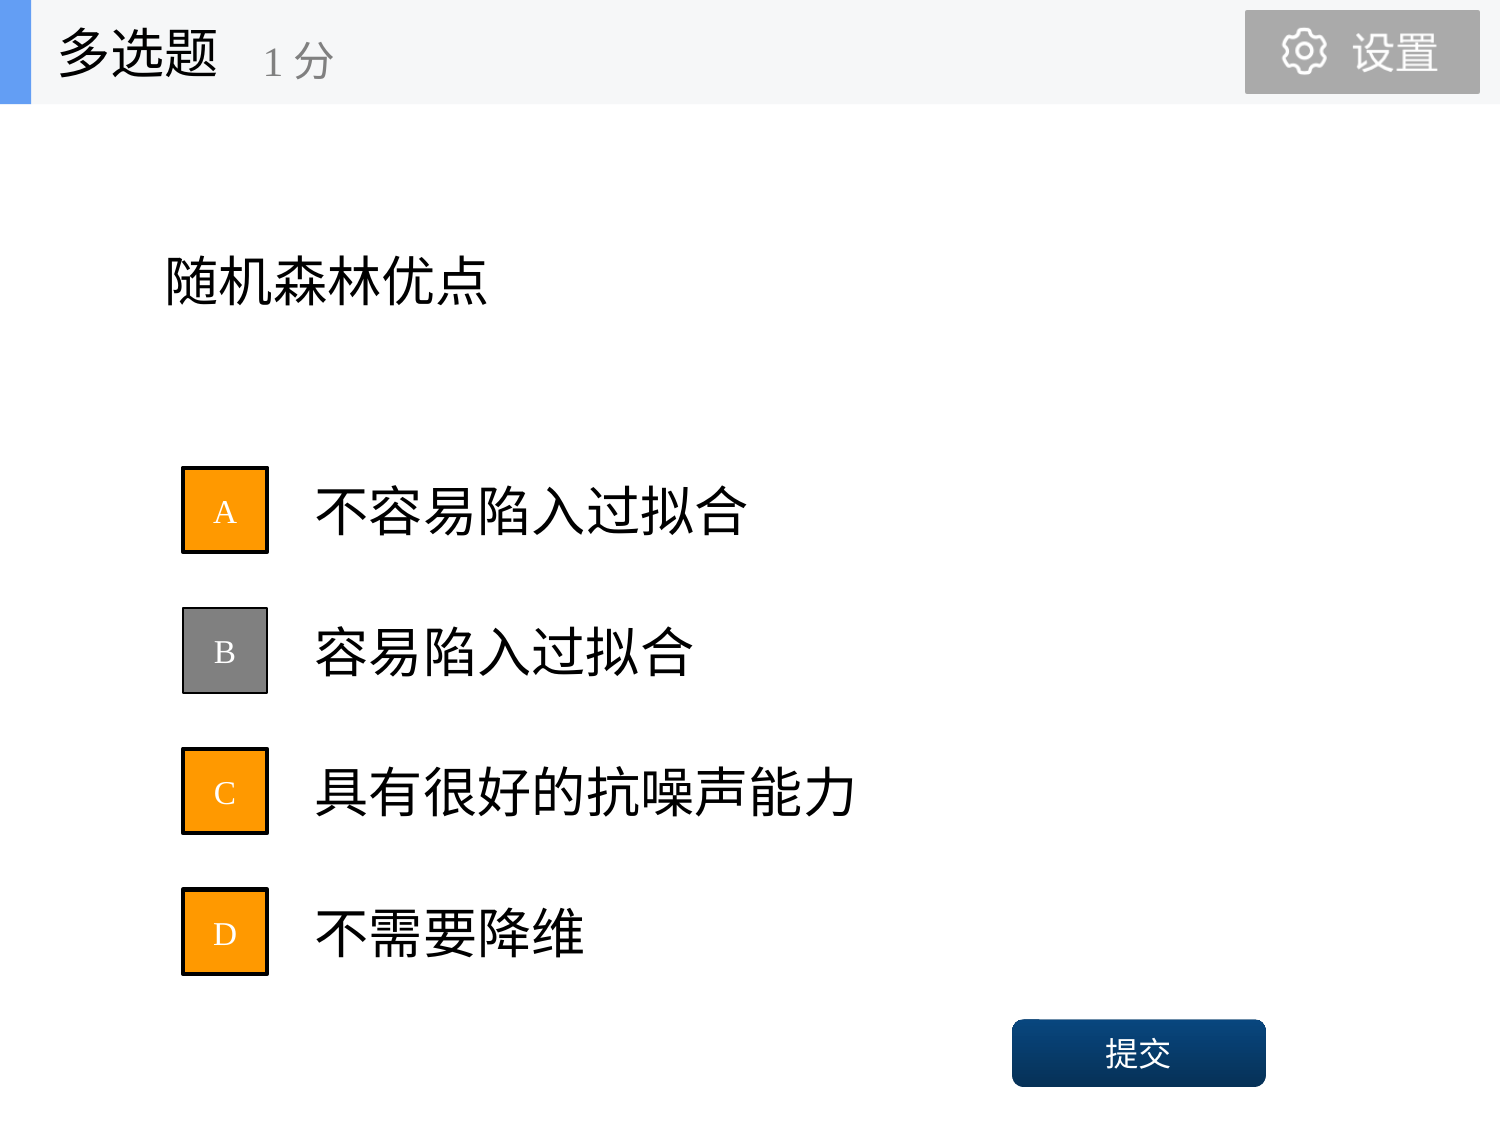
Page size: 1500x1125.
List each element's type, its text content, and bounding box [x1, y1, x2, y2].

text_box C [182, 748, 268, 834]
text_box 提交 [1012, 1019, 1266, 1088]
text_box 不需要降维 [299, 878, 1350, 985]
text_box 容易陷入过拟合 [299, 597, 1350, 703]
picture [1245, 10, 1480, 94]
text_box 具有很好的抗噪声能力 [299, 738, 1350, 844]
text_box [0, 0, 1500, 105]
text_box D [182, 889, 268, 974]
text_box 不容易陷入过拟合 [299, 456, 1350, 563]
text_box 随机森林优点 [149, 113, 1350, 456]
text_box A [182, 467, 268, 552]
text_box B [182, 608, 268, 693]
